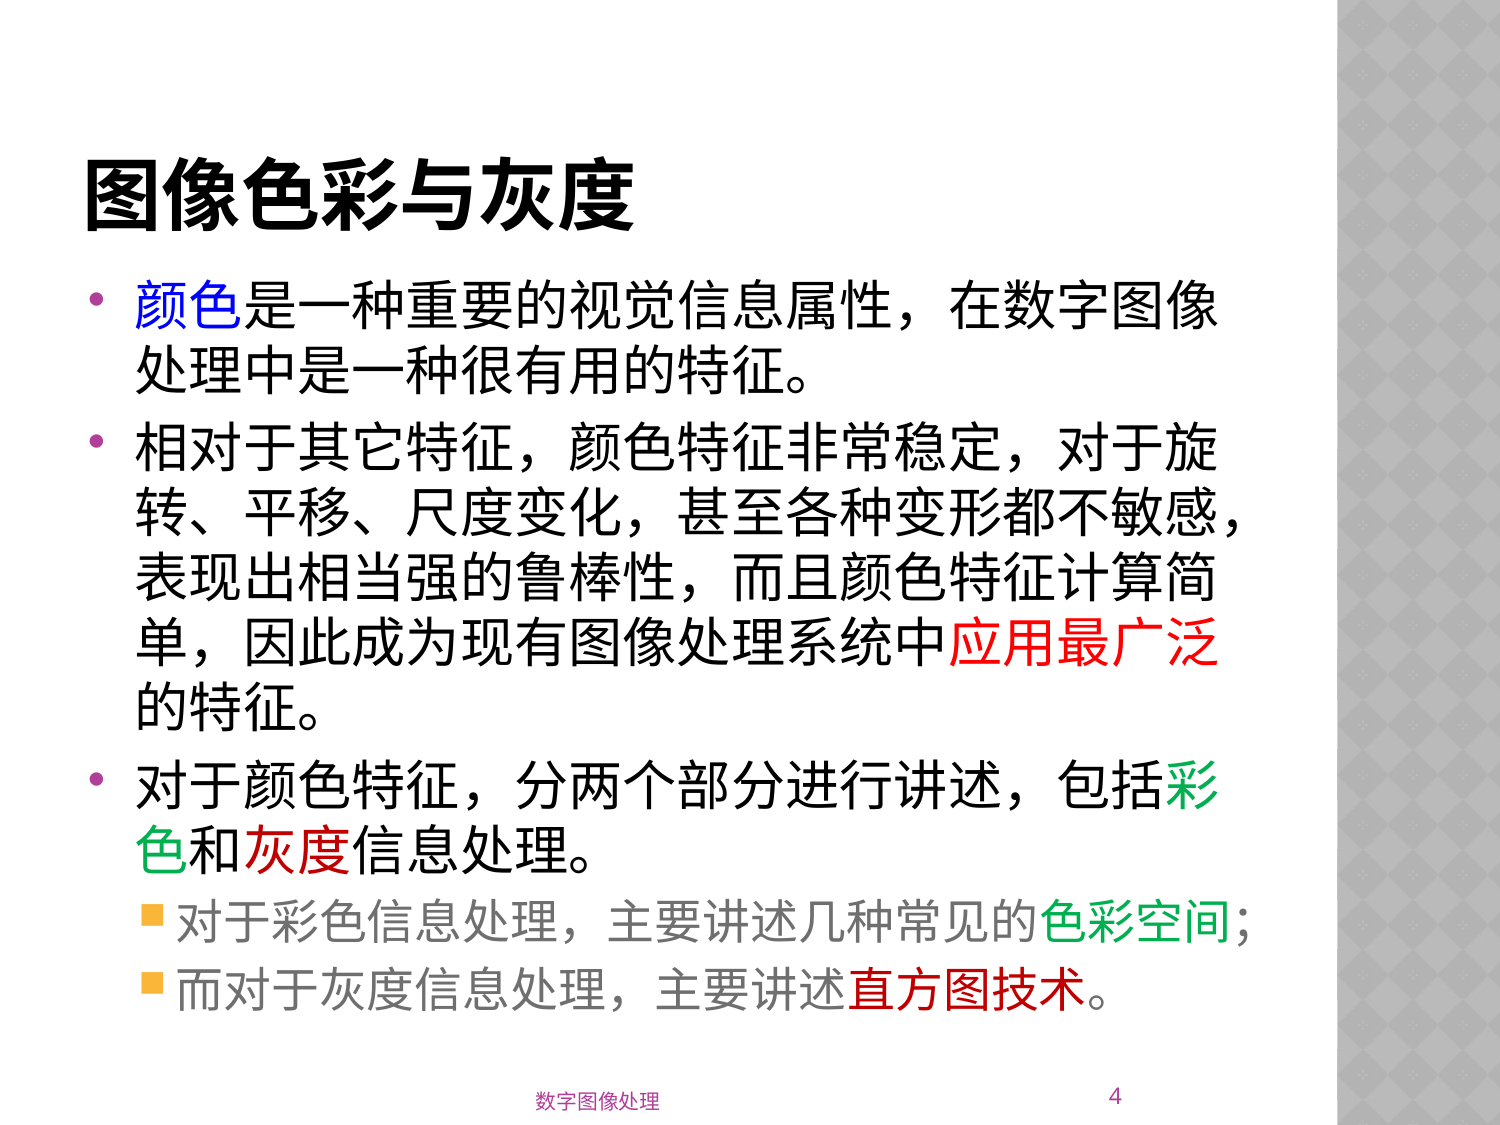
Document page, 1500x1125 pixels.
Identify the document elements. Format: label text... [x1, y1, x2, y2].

slide_number 4 [1025, 1075, 1122, 1113]
footer 数字图像处理 [75, 1075, 675, 1114]
list 颜色是一种重要的视觉信息属性，在数字图像处理中是一种很有用的特征。 相对于其它特征，颜色特征非常稳定，对于旋转、平移、尺度变化，甚至各种变形都不敏感，表现出相当强的鲁棒性，而且颜色特征计算简单，因此成为现有图像处理系统中应用最广泛的特征。 对于颜色特征，分两个部分进行讲述，包括彩色和灰度信息处理。 对于彩色信息处理，主要讲述几种常见的色彩空间； 而对于灰度信息处理，主要讲述直方图技术。 [75, 264, 1263, 1059]
title 图像色彩与灰度 [75, 52, 1263, 240]
